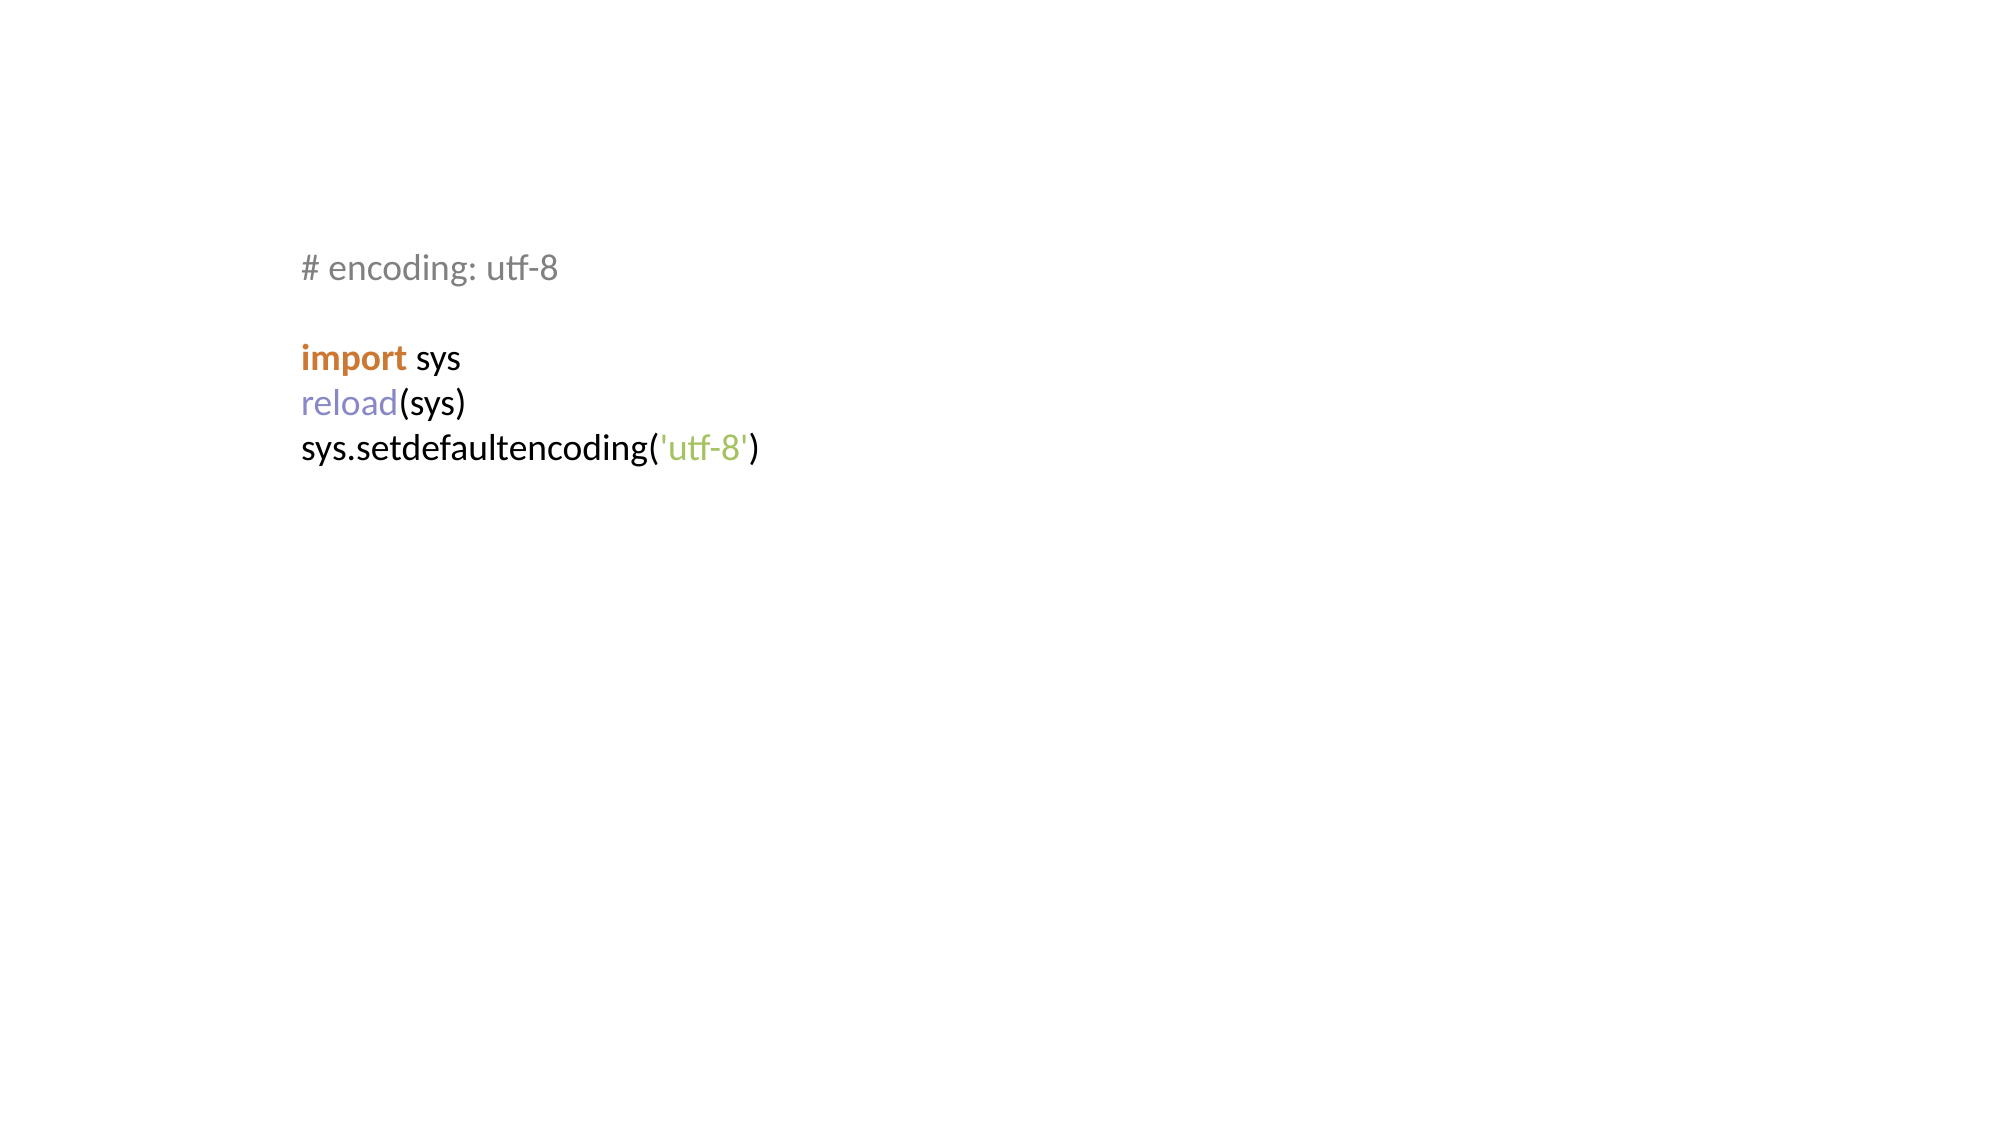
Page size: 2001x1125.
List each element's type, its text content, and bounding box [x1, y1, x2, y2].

text_box # encoding: utf-8 import sys reload(sys) sys.setdefaultencoding('utf-8') [286, 235, 1287, 476]
